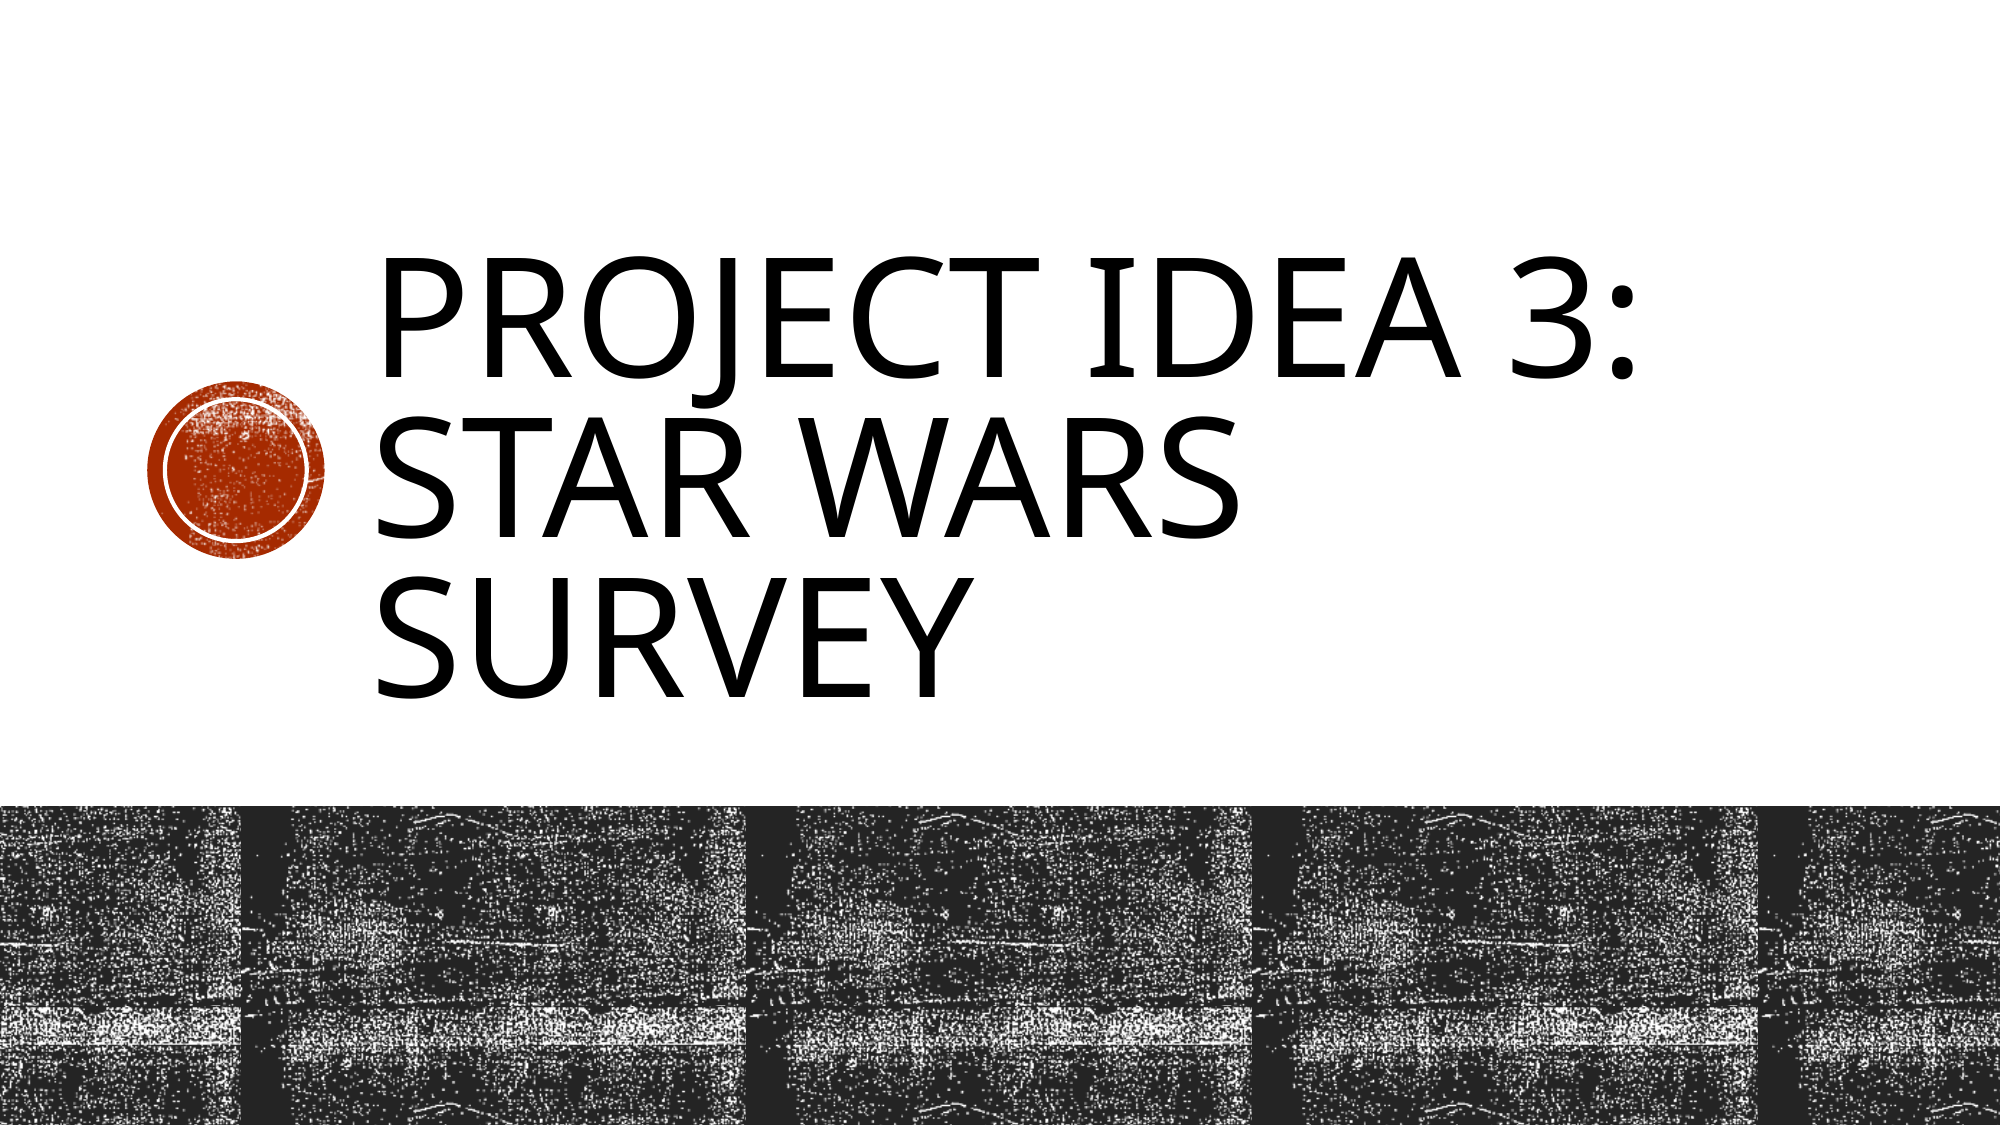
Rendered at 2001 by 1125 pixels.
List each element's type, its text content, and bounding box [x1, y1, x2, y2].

title Project Idea 3: Star wars survey [355, 201, 1878, 779]
